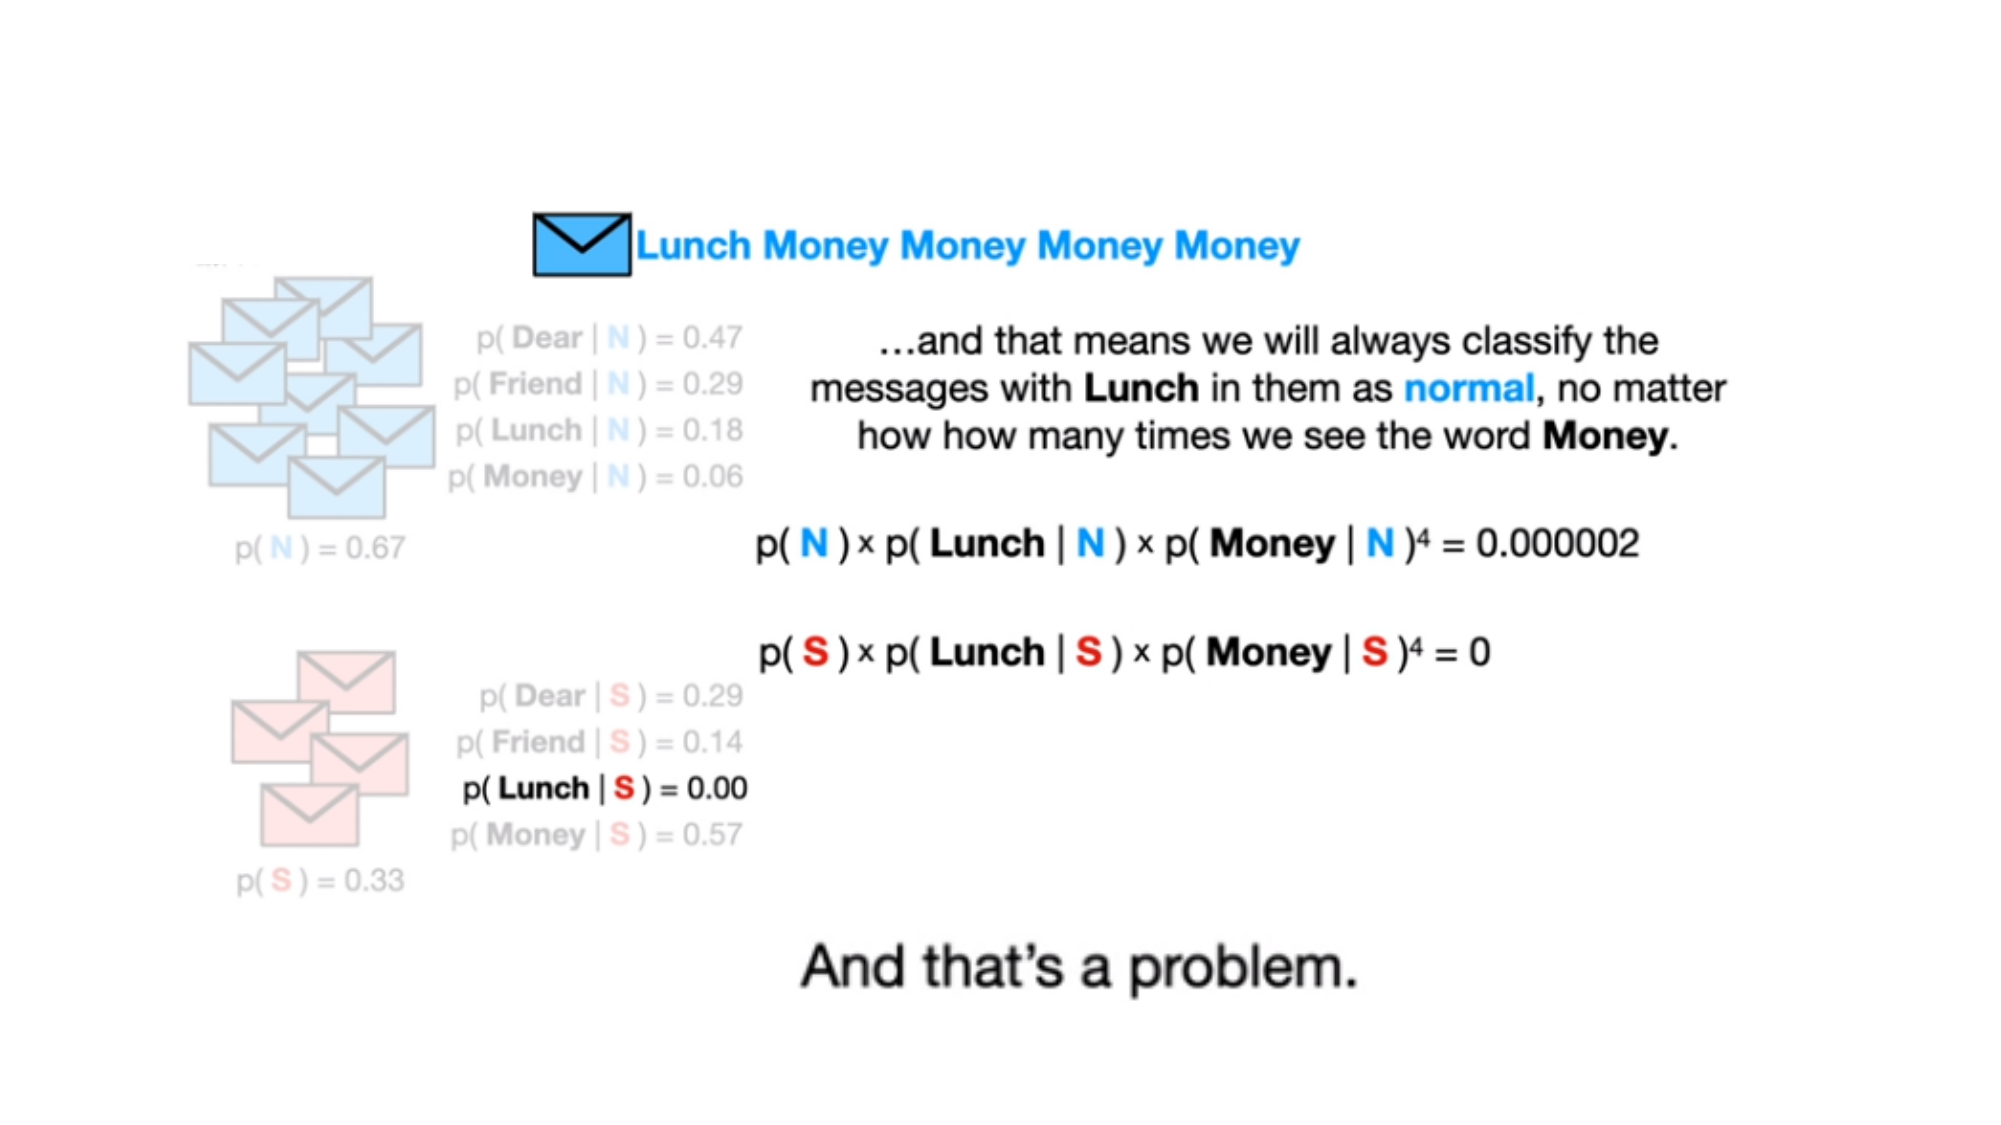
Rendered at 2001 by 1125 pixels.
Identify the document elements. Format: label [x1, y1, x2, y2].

picture [58, 36, 1754, 1058]
